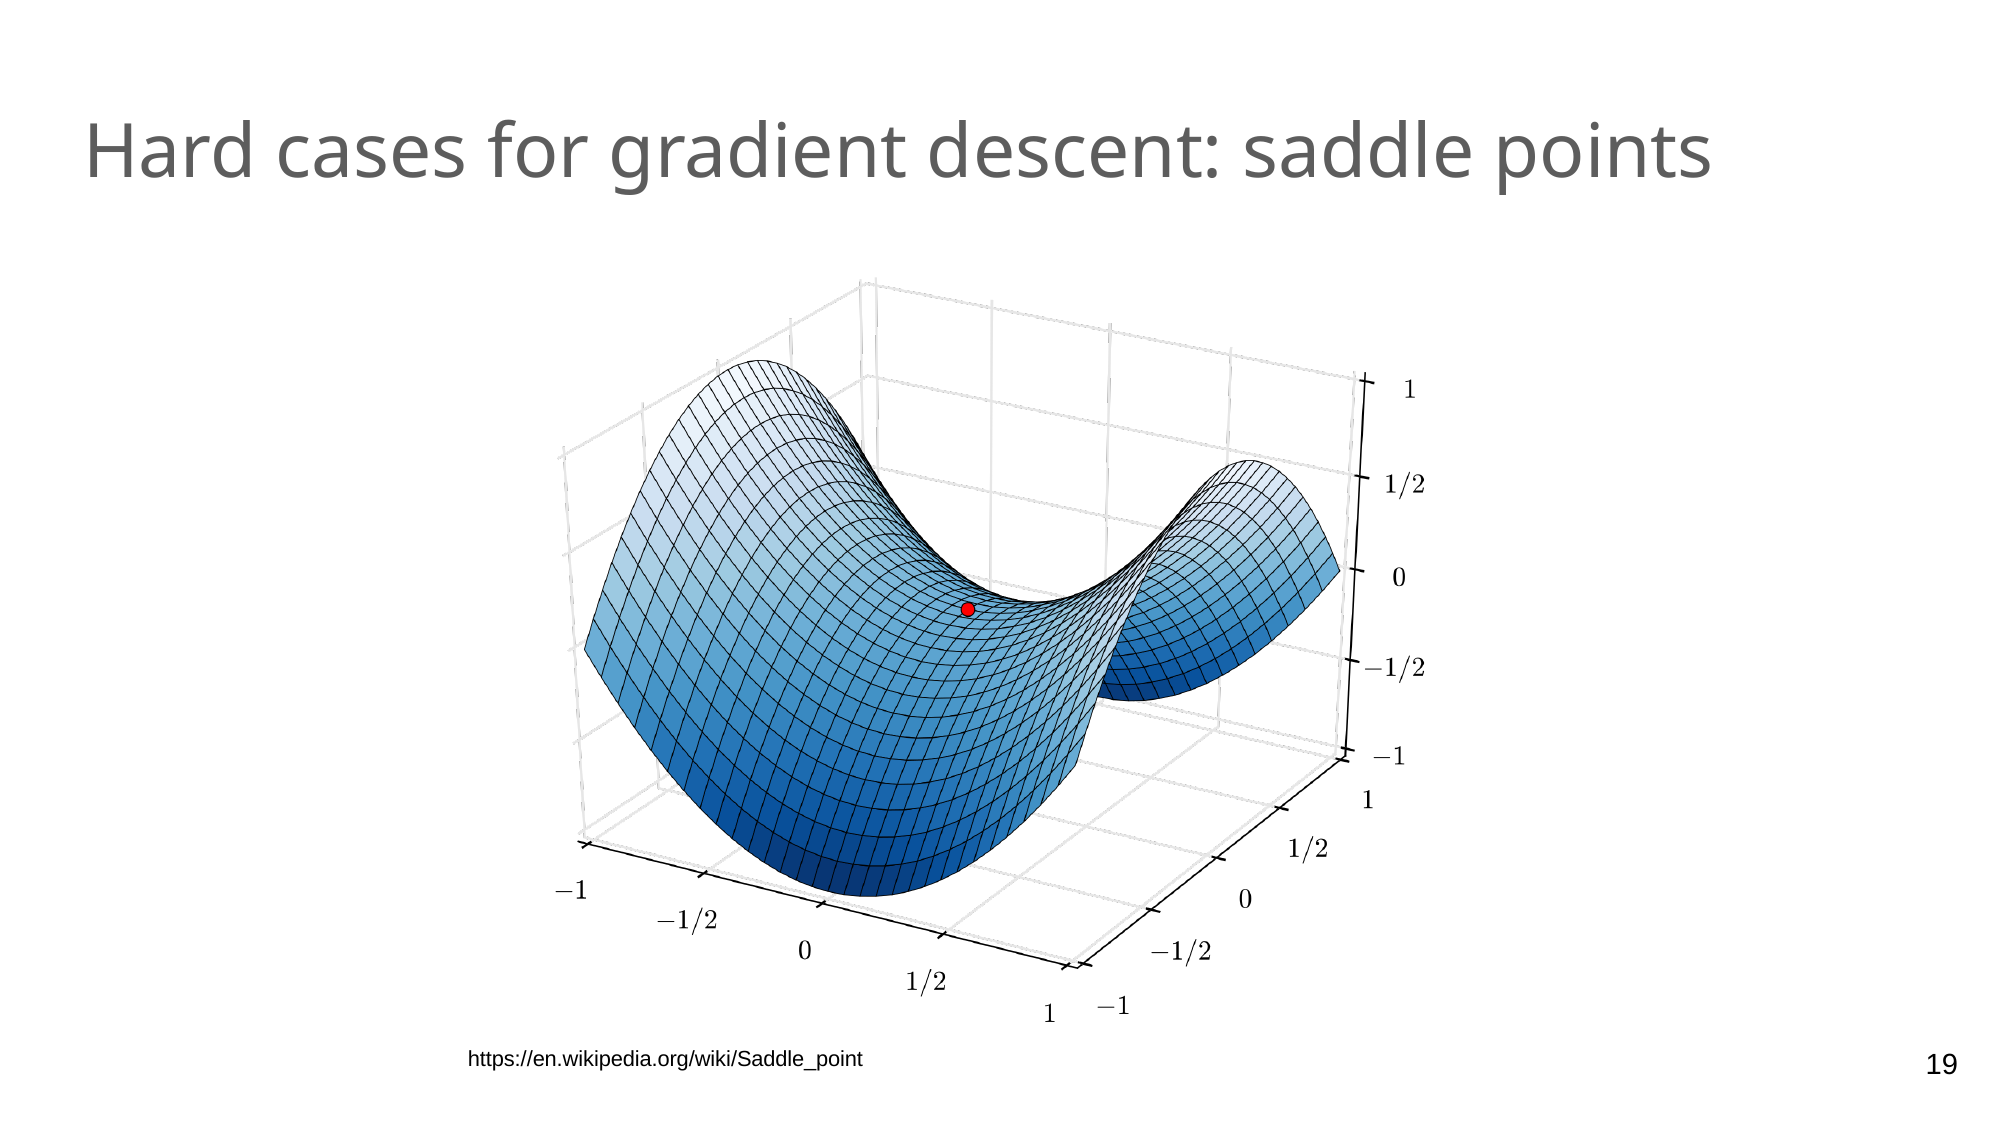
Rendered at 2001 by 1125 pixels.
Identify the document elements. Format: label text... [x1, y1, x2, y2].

slide_number 19 [1853, 1019, 1974, 1106]
text_box https://en.wikipedia.org/wiki/Saddle_point [453, 1039, 1453, 1079]
picture [425, 207, 1481, 1032]
title Hard cases for gradient descent: saddle points [68, 97, 1932, 223]
